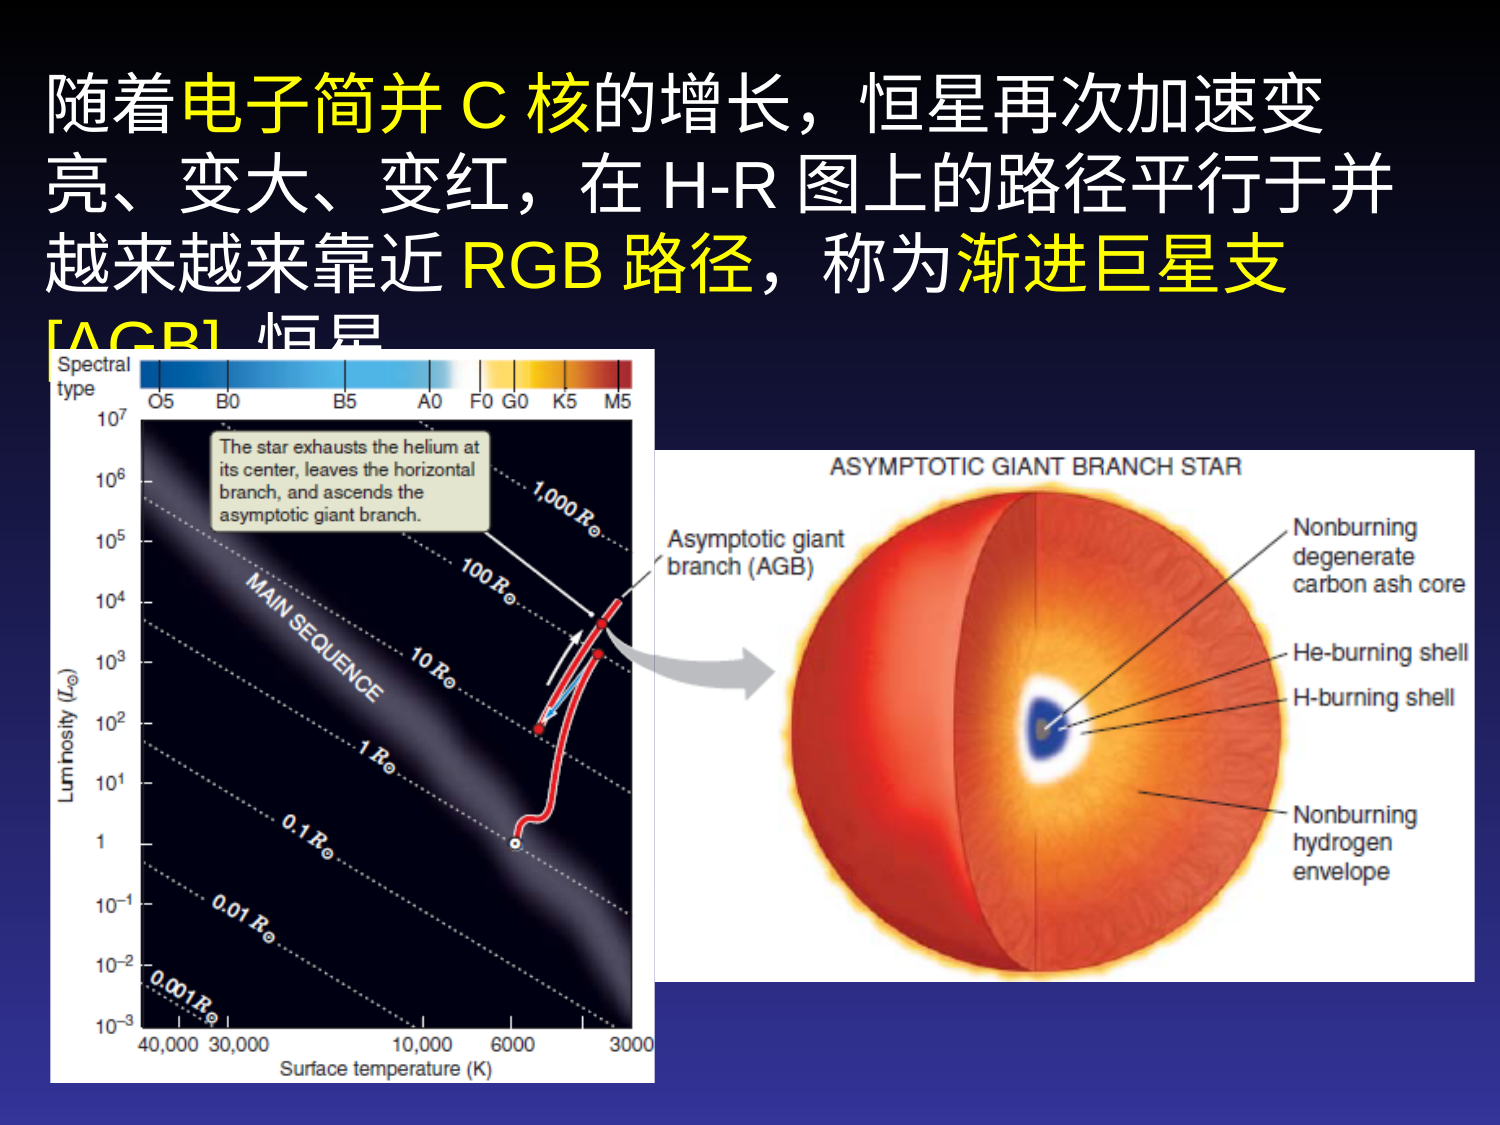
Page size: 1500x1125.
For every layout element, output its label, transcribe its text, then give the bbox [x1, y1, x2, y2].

list 随着电子简并C核的增长，恒星再次加速变亮、变大、变红，在H-R图上的路径平行于并越来越来靠近RGB路径，称为渐进巨星支 [AGB] 恒星 [29, 54, 1467, 332]
picture [49, 349, 1475, 1083]
